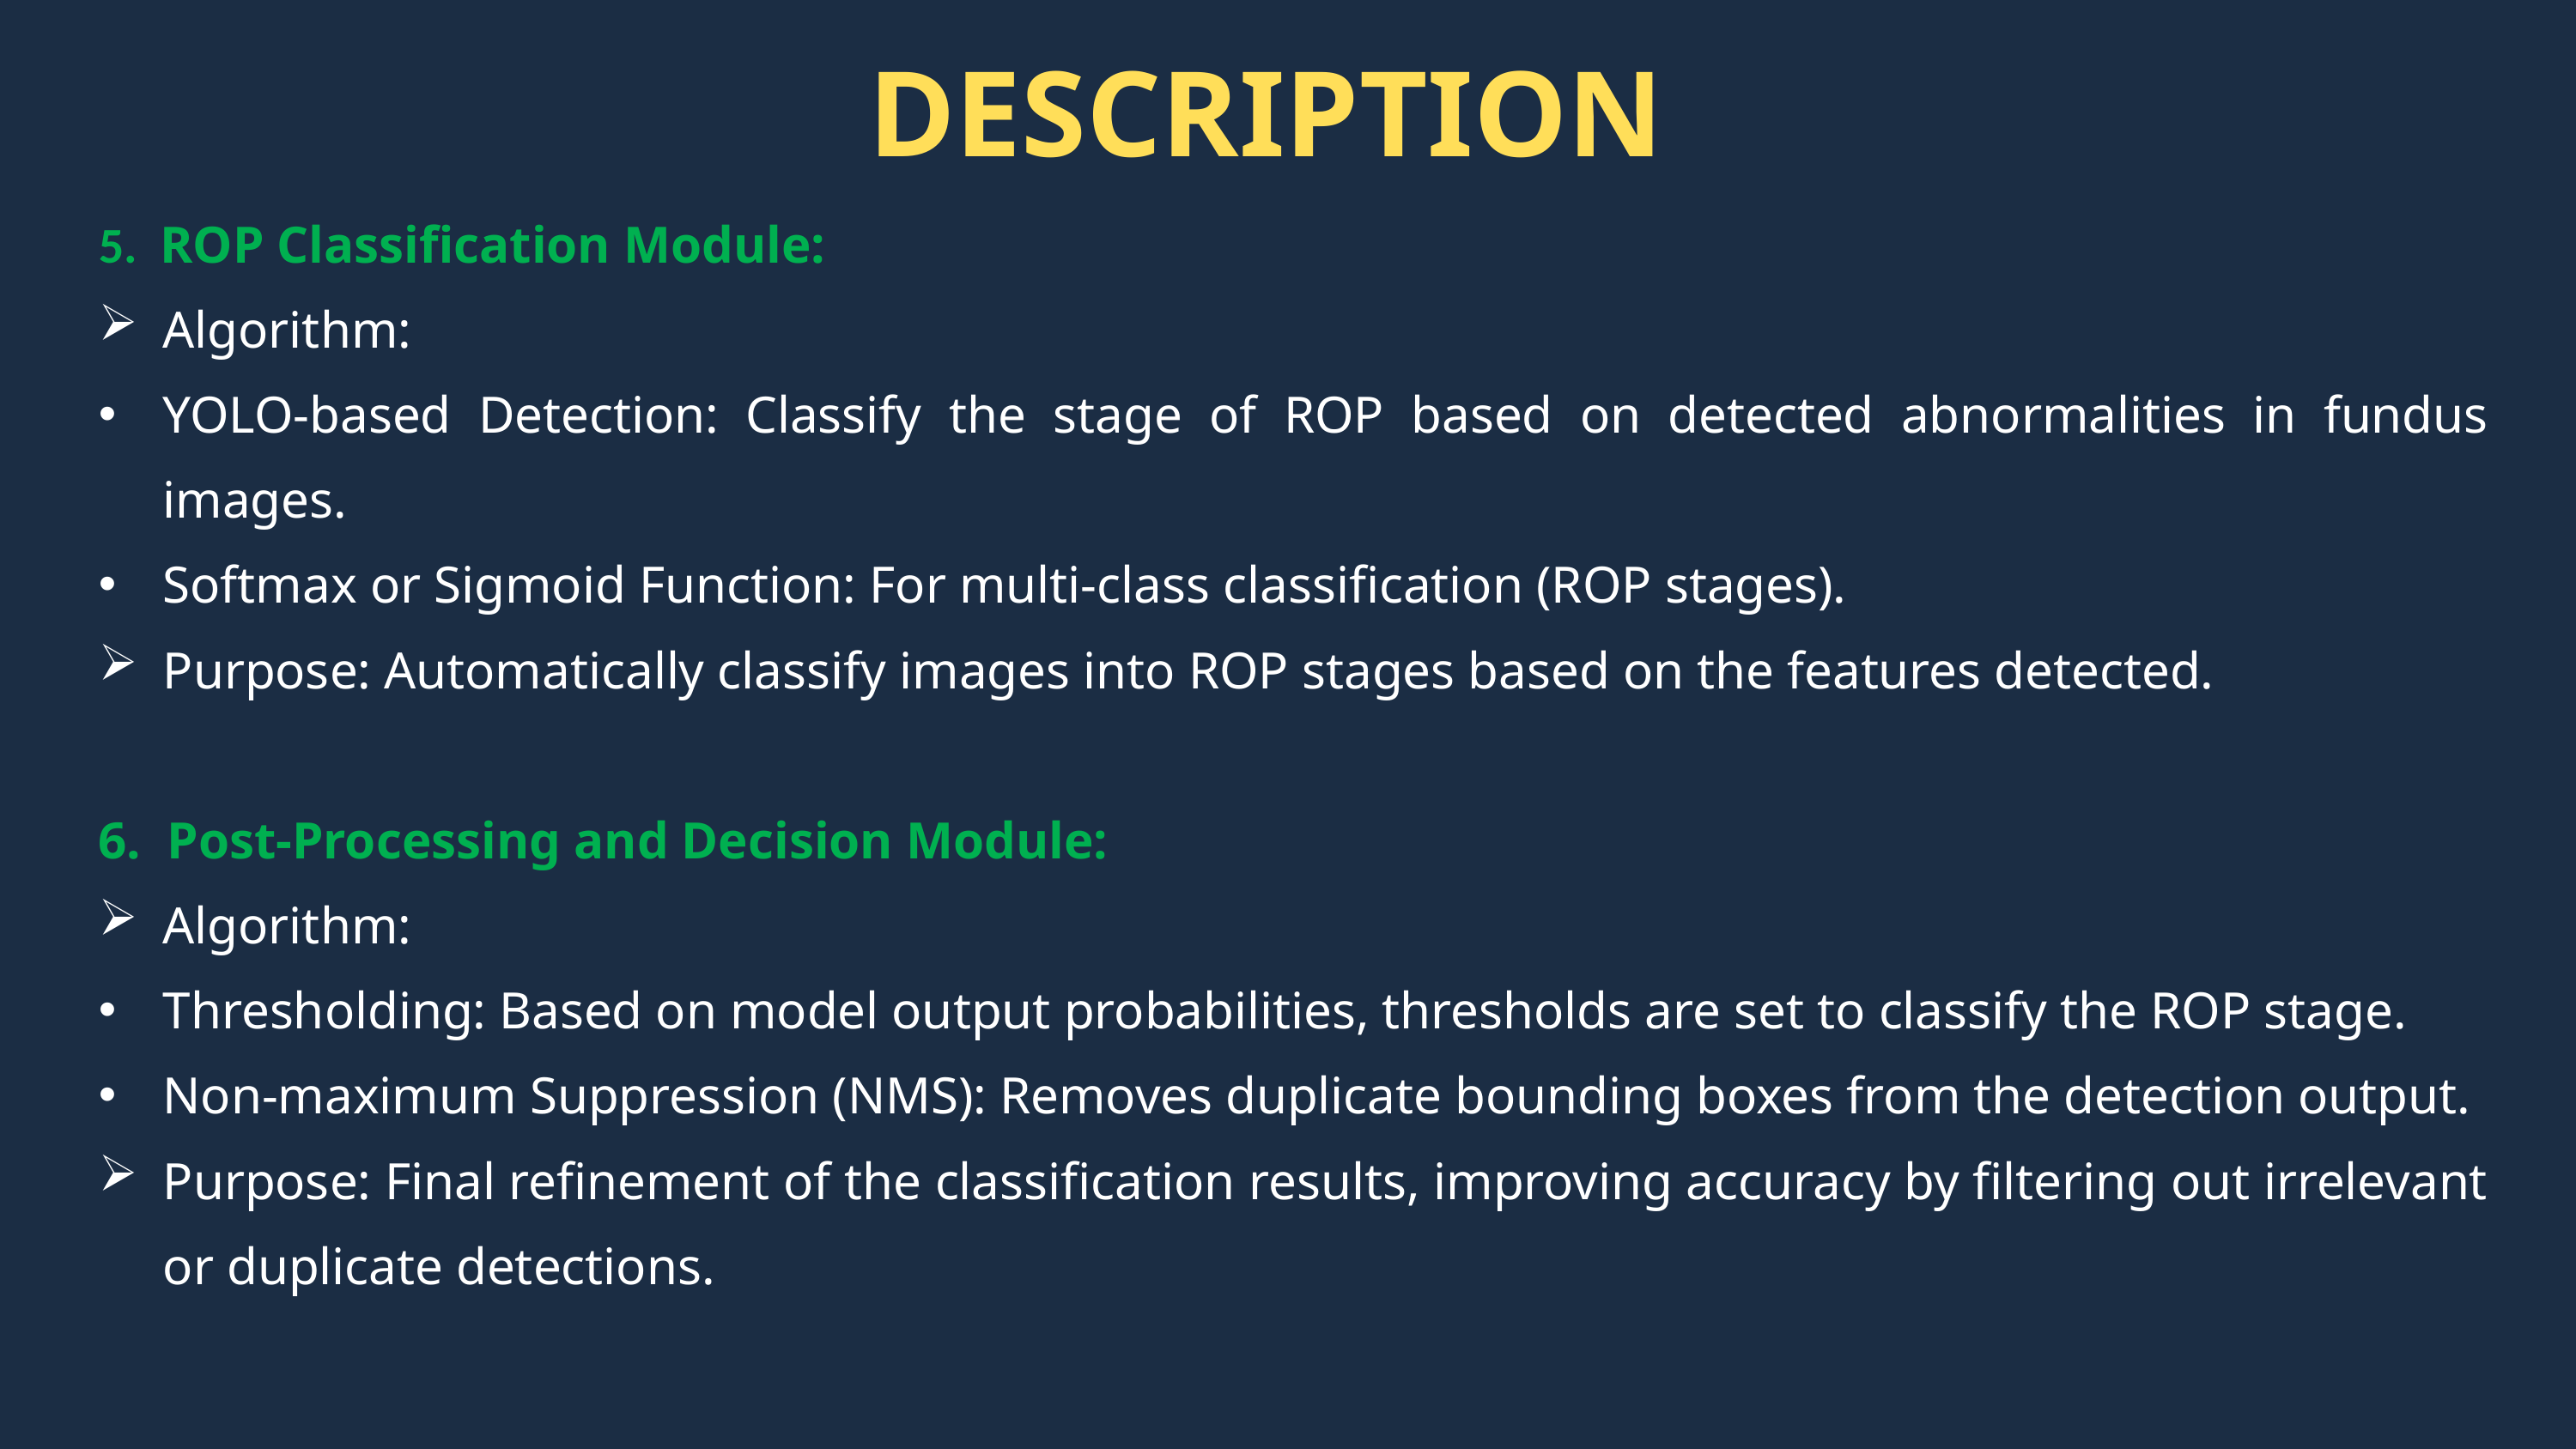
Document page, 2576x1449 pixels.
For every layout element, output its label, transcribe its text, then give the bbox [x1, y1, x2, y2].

text_box DESCRIPTION [278, 44, 2253, 180]
text_box 5. ROP Classification Module: Algorithm: YOLO-based Detection: Classify the stage of ROP based on detected abnormalities in fundus images. Softmax or Sigmoid Function: For multi-class classification (ROP stages). Purpose: Automatically classify images into ROP stages based on the features detected. 6. Post-Processing and Decision Module: Algorithm: Thresholding: Based on model output probabilities, thresholds are set to classify the ROP stage. Non-maximum Suppression (NMS): Removes duplicate bounding boxes from the detection output. Purpose: Final refinement of the classification results, improving accuracy by filtering out irrelevant or duplicate detections. [85, 181, 2501, 1379]
